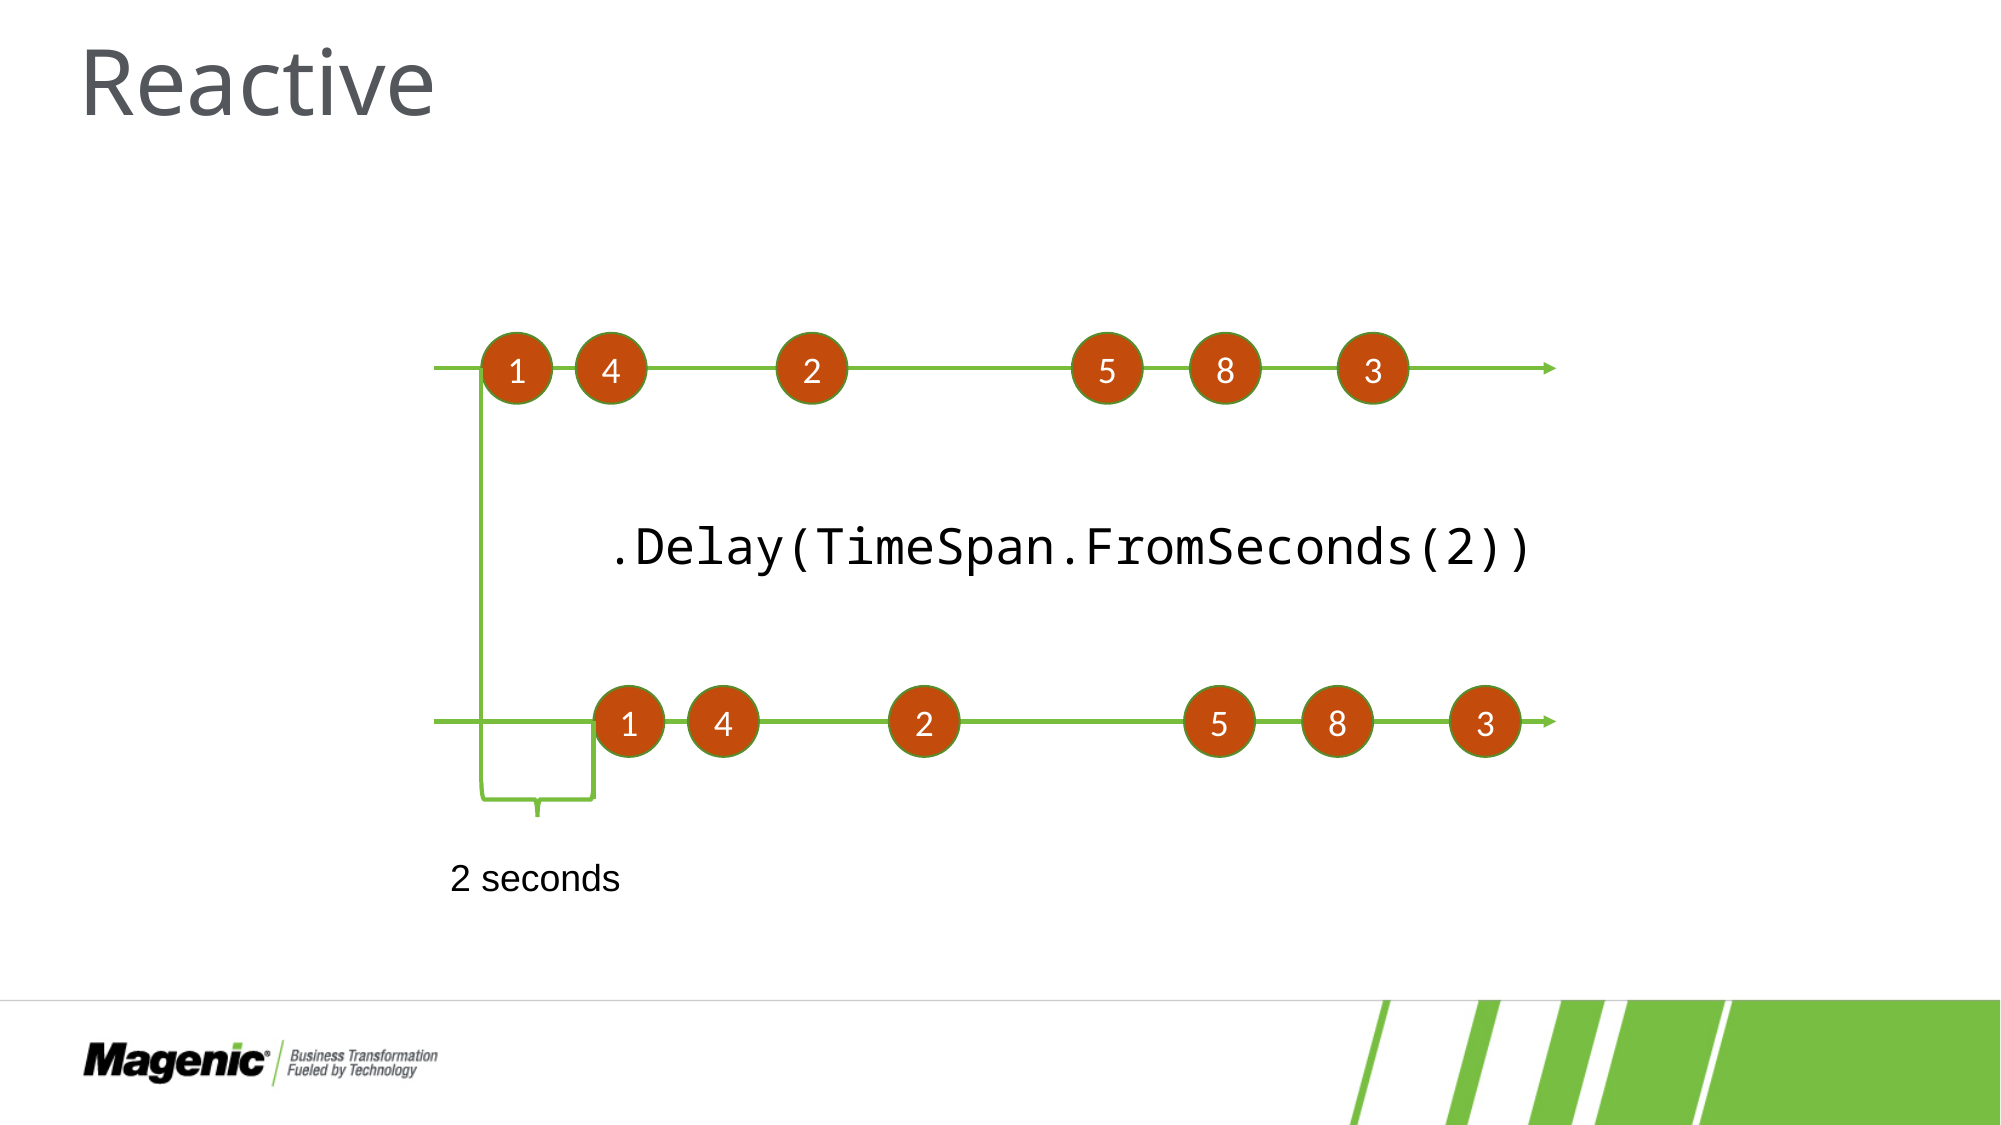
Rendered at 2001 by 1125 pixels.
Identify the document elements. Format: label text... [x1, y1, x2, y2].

text_box 8 [1301, 684, 1375, 721]
text_box 8 [1189, 369, 1262, 405]
text_box 2 [775, 331, 849, 368]
text_box 3 [1336, 331, 1410, 368]
text_box 8 [1301, 722, 1375, 758]
text_box 1 [480, 331, 554, 368]
text_box 2 [887, 684, 961, 721]
text_box 1 [592, 684, 666, 721]
text_box .Delay(TimeSpan.FromSeconds(2)) [590, 506, 1550, 582]
text_box 4 [574, 331, 648, 368]
text_box [480, 781, 591, 818]
text_box 5 [1070, 369, 1144, 405]
text_box 4 [686, 684, 760, 721]
text_box 2 [887, 722, 961, 758]
title Reactive [63, 41, 1938, 131]
text_box 3 [1448, 722, 1522, 758]
text_box 3 [1336, 369, 1410, 405]
text_box 4 [574, 369, 648, 405]
text_box 4 [686, 722, 760, 758]
text_box 5 [1183, 722, 1256, 758]
picture [0, 0, 2001, 1125]
text_box 2 seconds [435, 847, 636, 907]
text_box 1 [483, 369, 554, 405]
text_box 5 [1070, 331, 1144, 368]
text_box 1 [596, 722, 666, 758]
text_box 3 [1448, 684, 1522, 721]
text_box 2 [775, 369, 849, 405]
text_box 8 [1189, 331, 1262, 368]
text_box 5 [1183, 684, 1256, 721]
